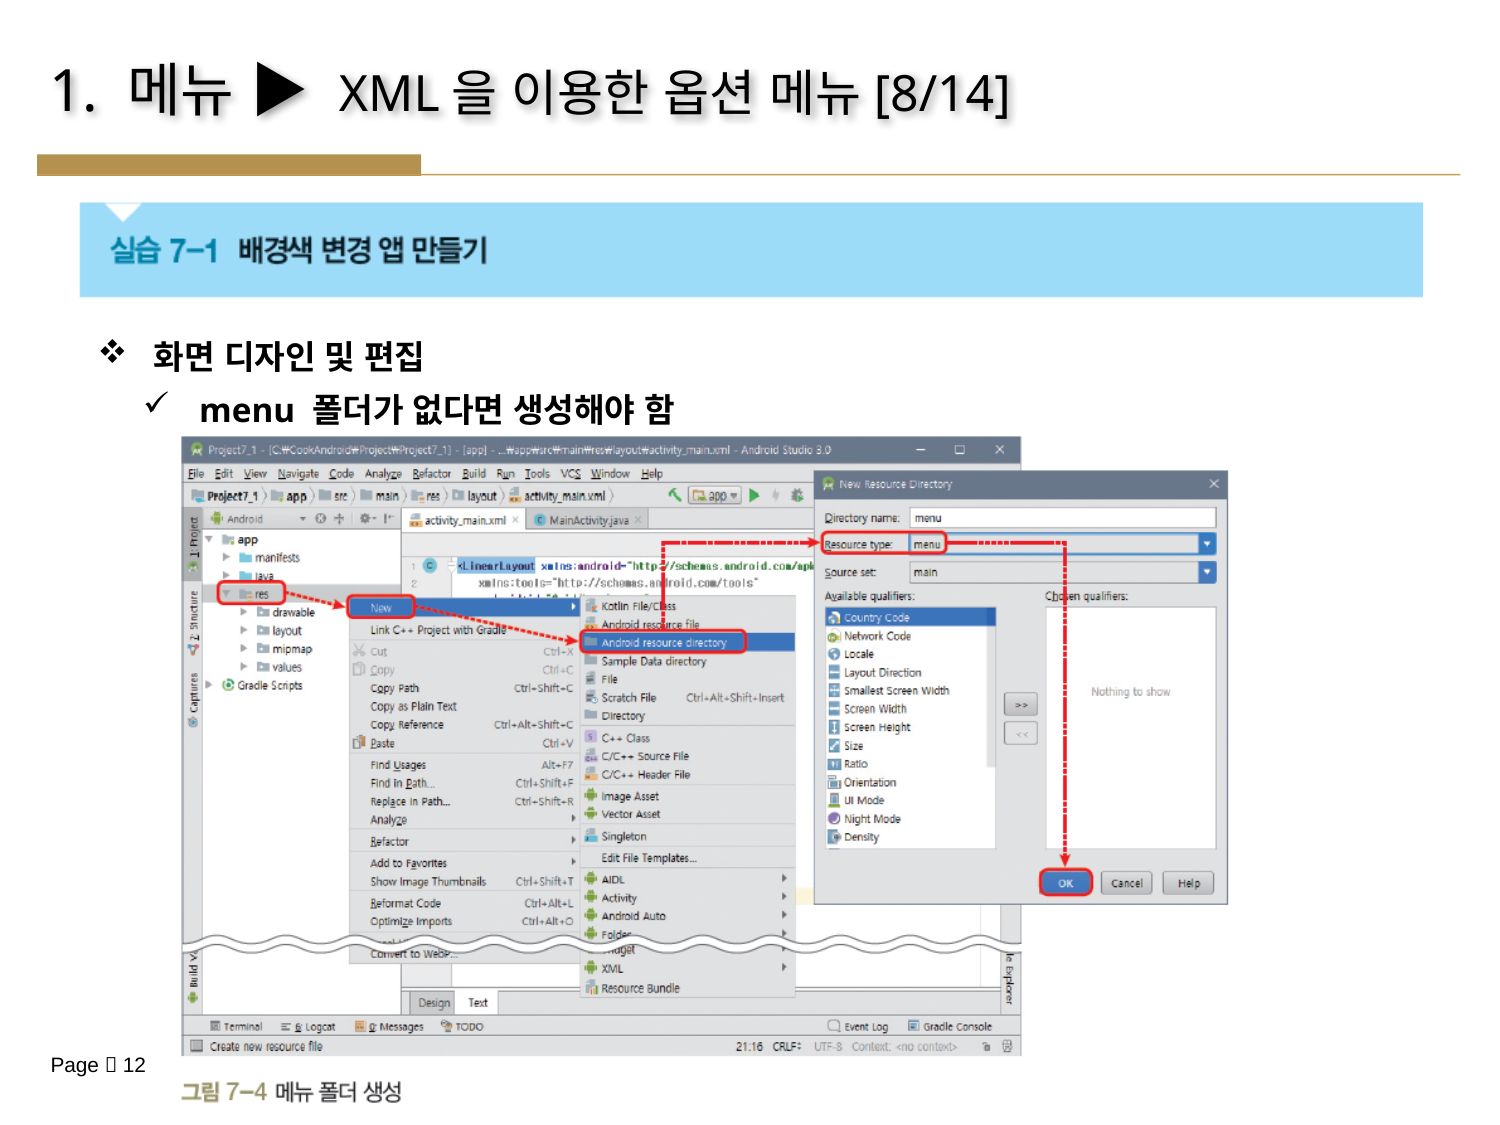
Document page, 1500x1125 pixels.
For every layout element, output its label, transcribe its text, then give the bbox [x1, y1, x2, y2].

list 화면 디자인 및 편집 menu 폴더가 없다면 생성해야 함 [54, 335, 1500, 1051]
title 1. 메뉴 ▶ XML을 이용한 옵션 메뉴[8/14] [48, 53, 1448, 161]
picture [77, 197, 1423, 299]
picture [178, 434, 1232, 1105]
